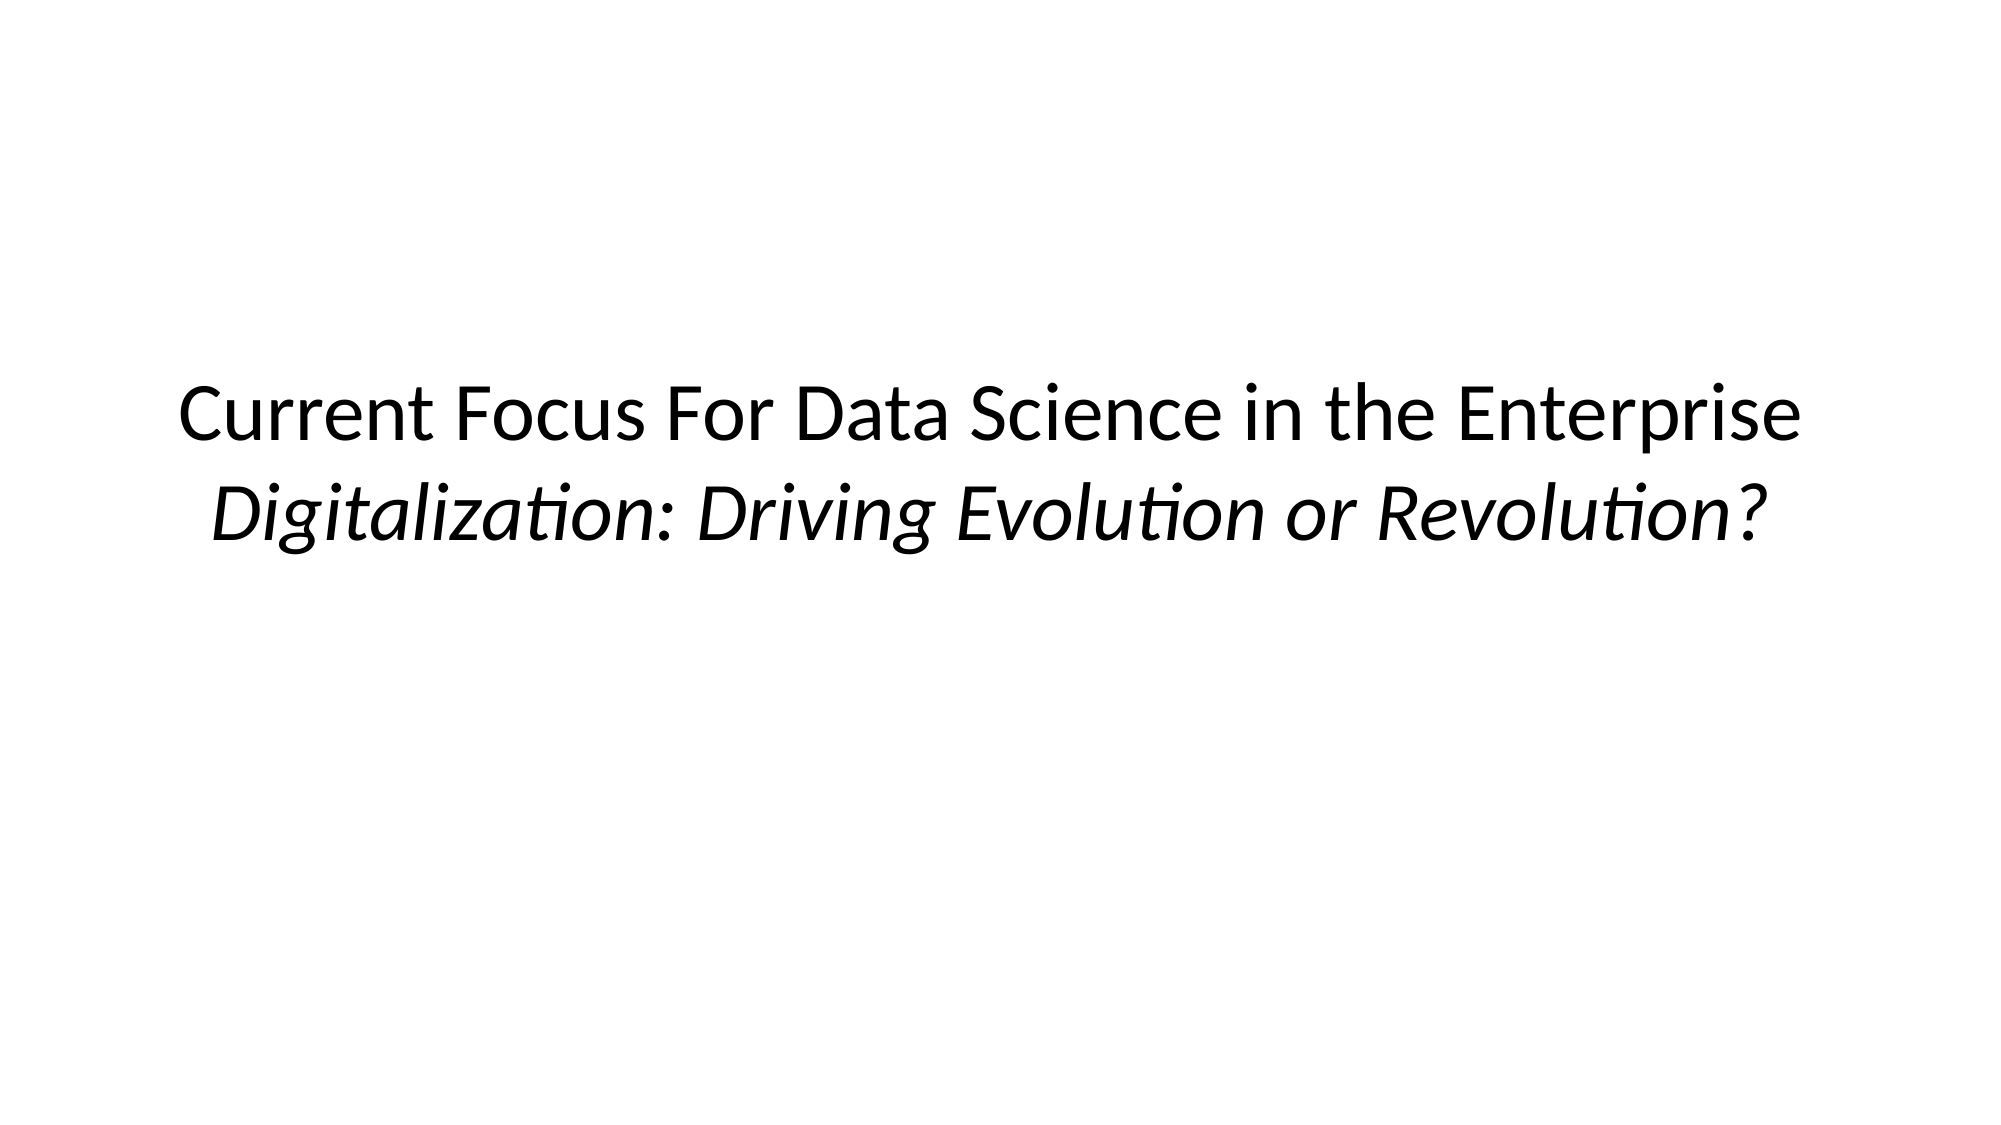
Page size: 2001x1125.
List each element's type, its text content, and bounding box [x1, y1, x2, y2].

text_box Current Focus For Data Science in the Enterprise Digitalization: Driving Evolution or Revolution? [119, 349, 1864, 565]
